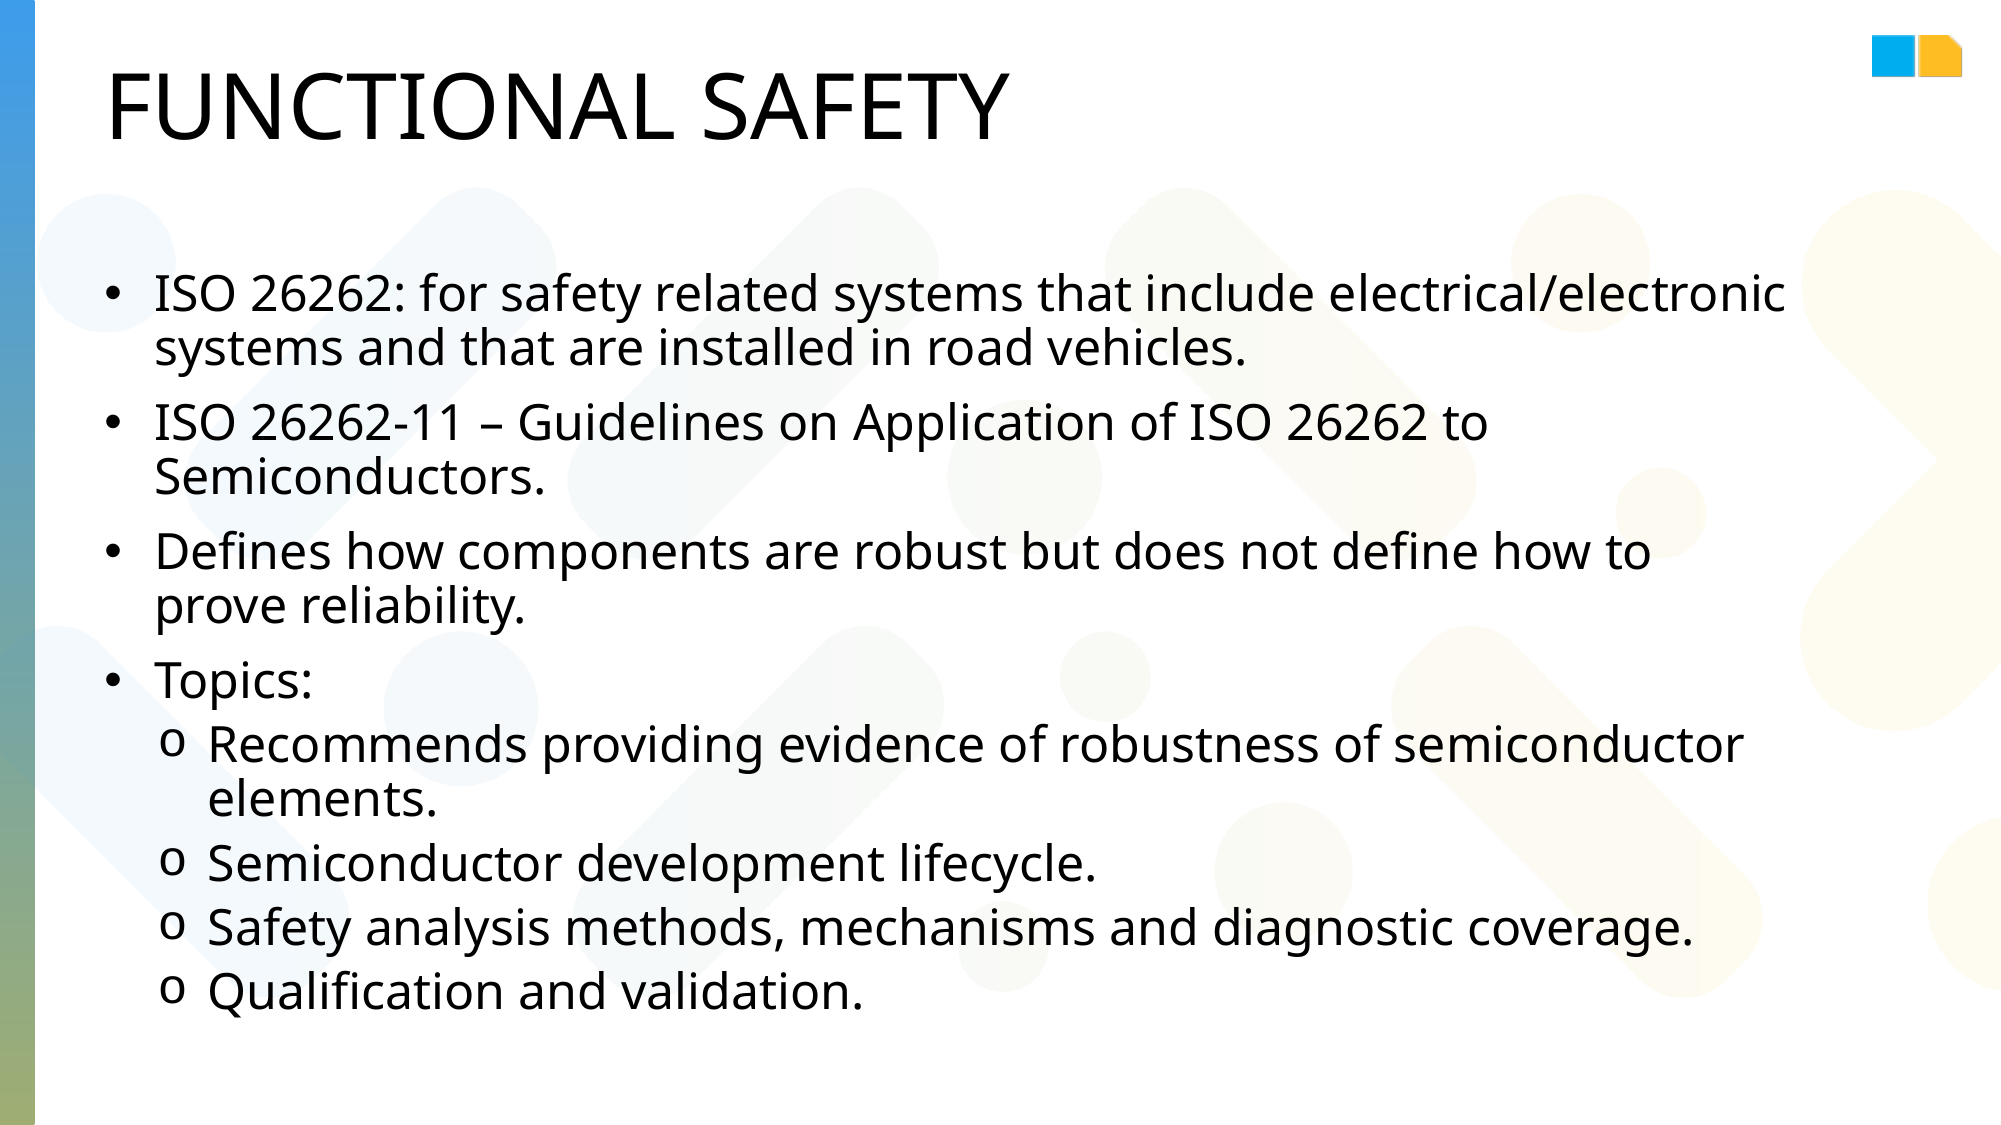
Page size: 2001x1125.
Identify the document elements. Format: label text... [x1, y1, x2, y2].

title FUNCTIONAL SAFETY [89, 53, 1815, 196]
list ISO 26262: for safety related systems that include electrical/electronic systems and that are installed in road vehicles. ISO 26262‐11 – Guidelines on Application of ISO 26262 to Semiconductors. Defines how components are robust but does not define how to prove reliability. Topics: Recommends providing evidence of robustness of semiconductor elements. Semiconductor development lifecycle. Safety analysis methods, mechanisms and diagnostic coverage. Qualification and validation. [89, 261, 1815, 976]
picture [1872, 35, 1964, 79]
